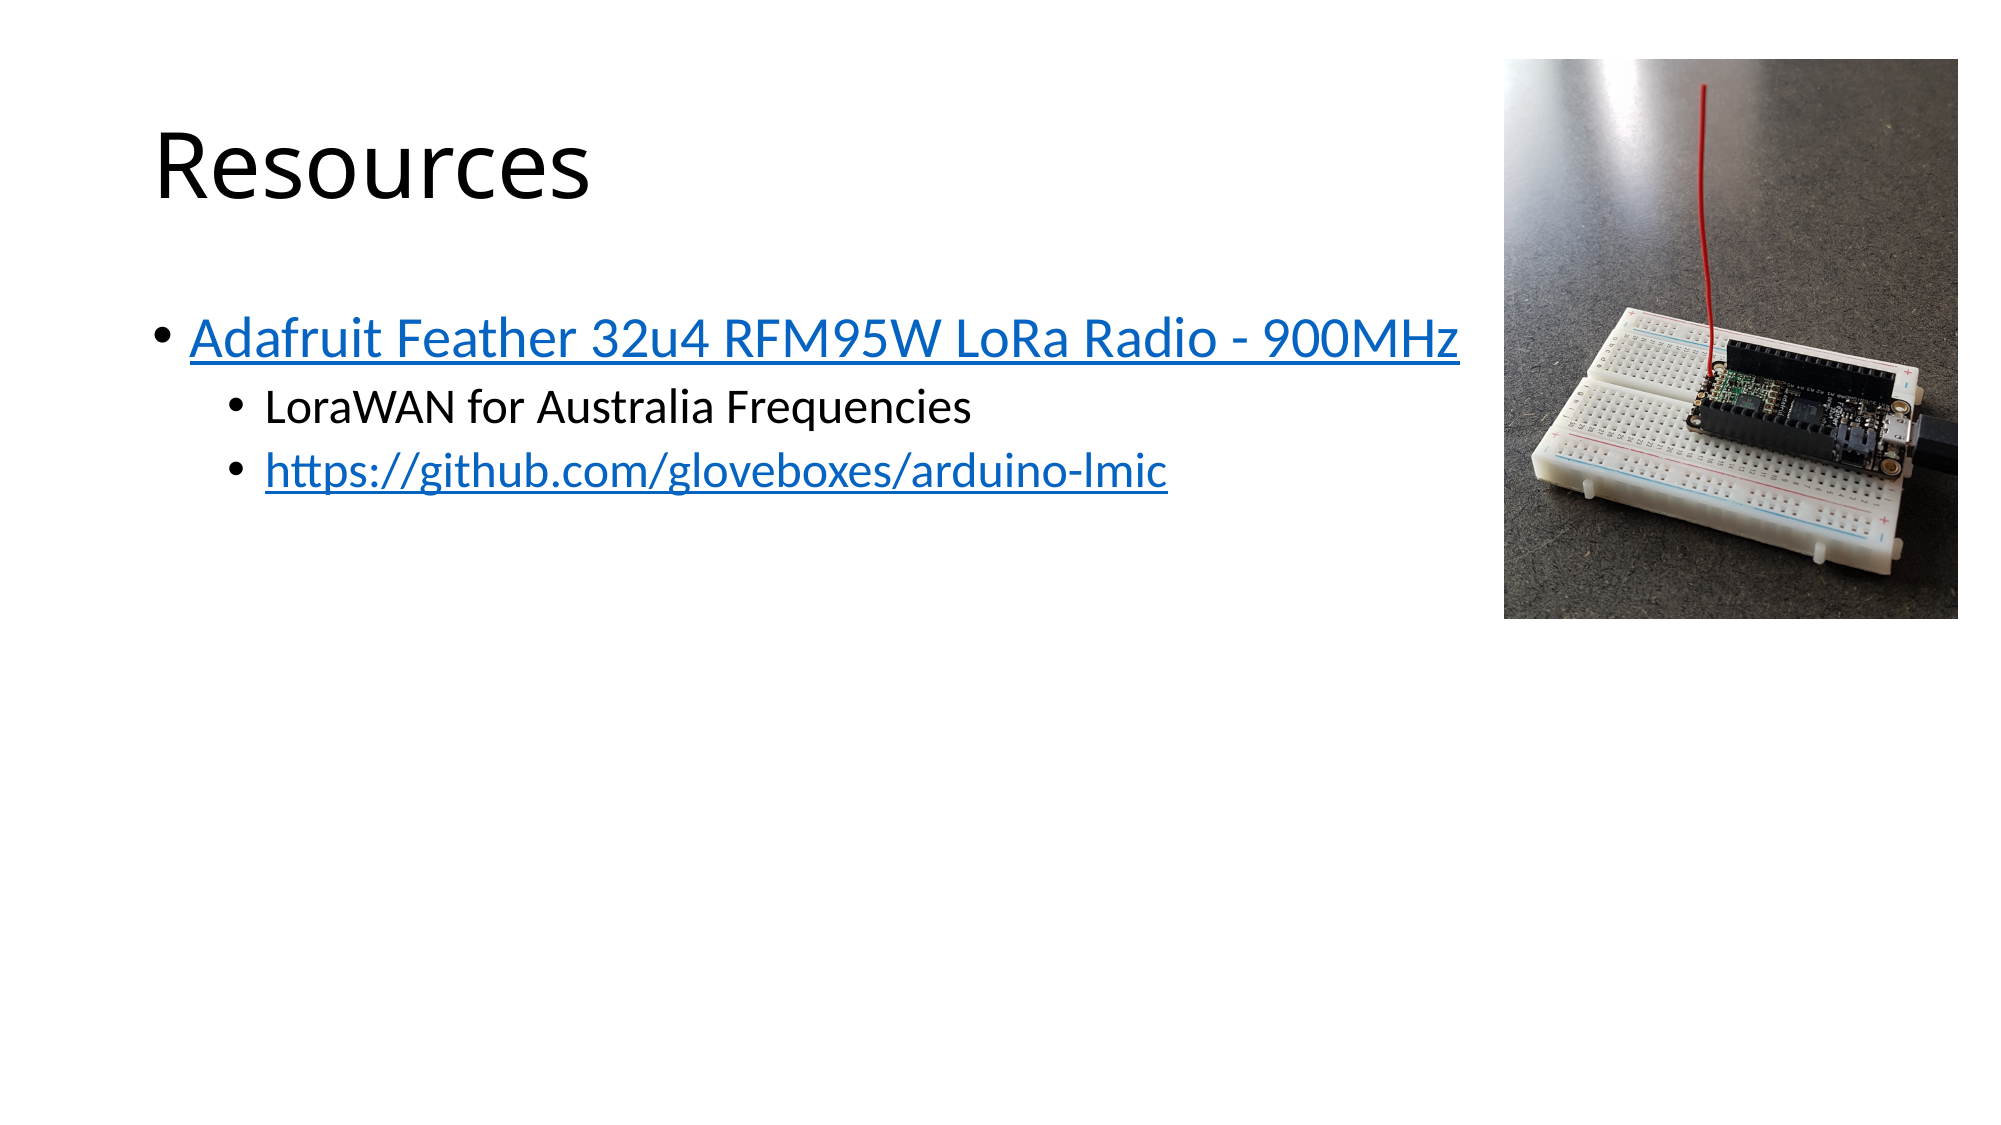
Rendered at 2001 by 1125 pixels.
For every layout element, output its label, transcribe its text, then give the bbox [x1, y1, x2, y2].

title Resources [137, 59, 1503, 278]
list Adafruit Feather 32u4 RFM95W LoRa Radio - 900MHz LoraWAN for Australia Frequencies https://github.com/gloveboxes/arduino-lmic [137, 299, 1863, 1014]
picture [1503, 59, 1958, 619]
